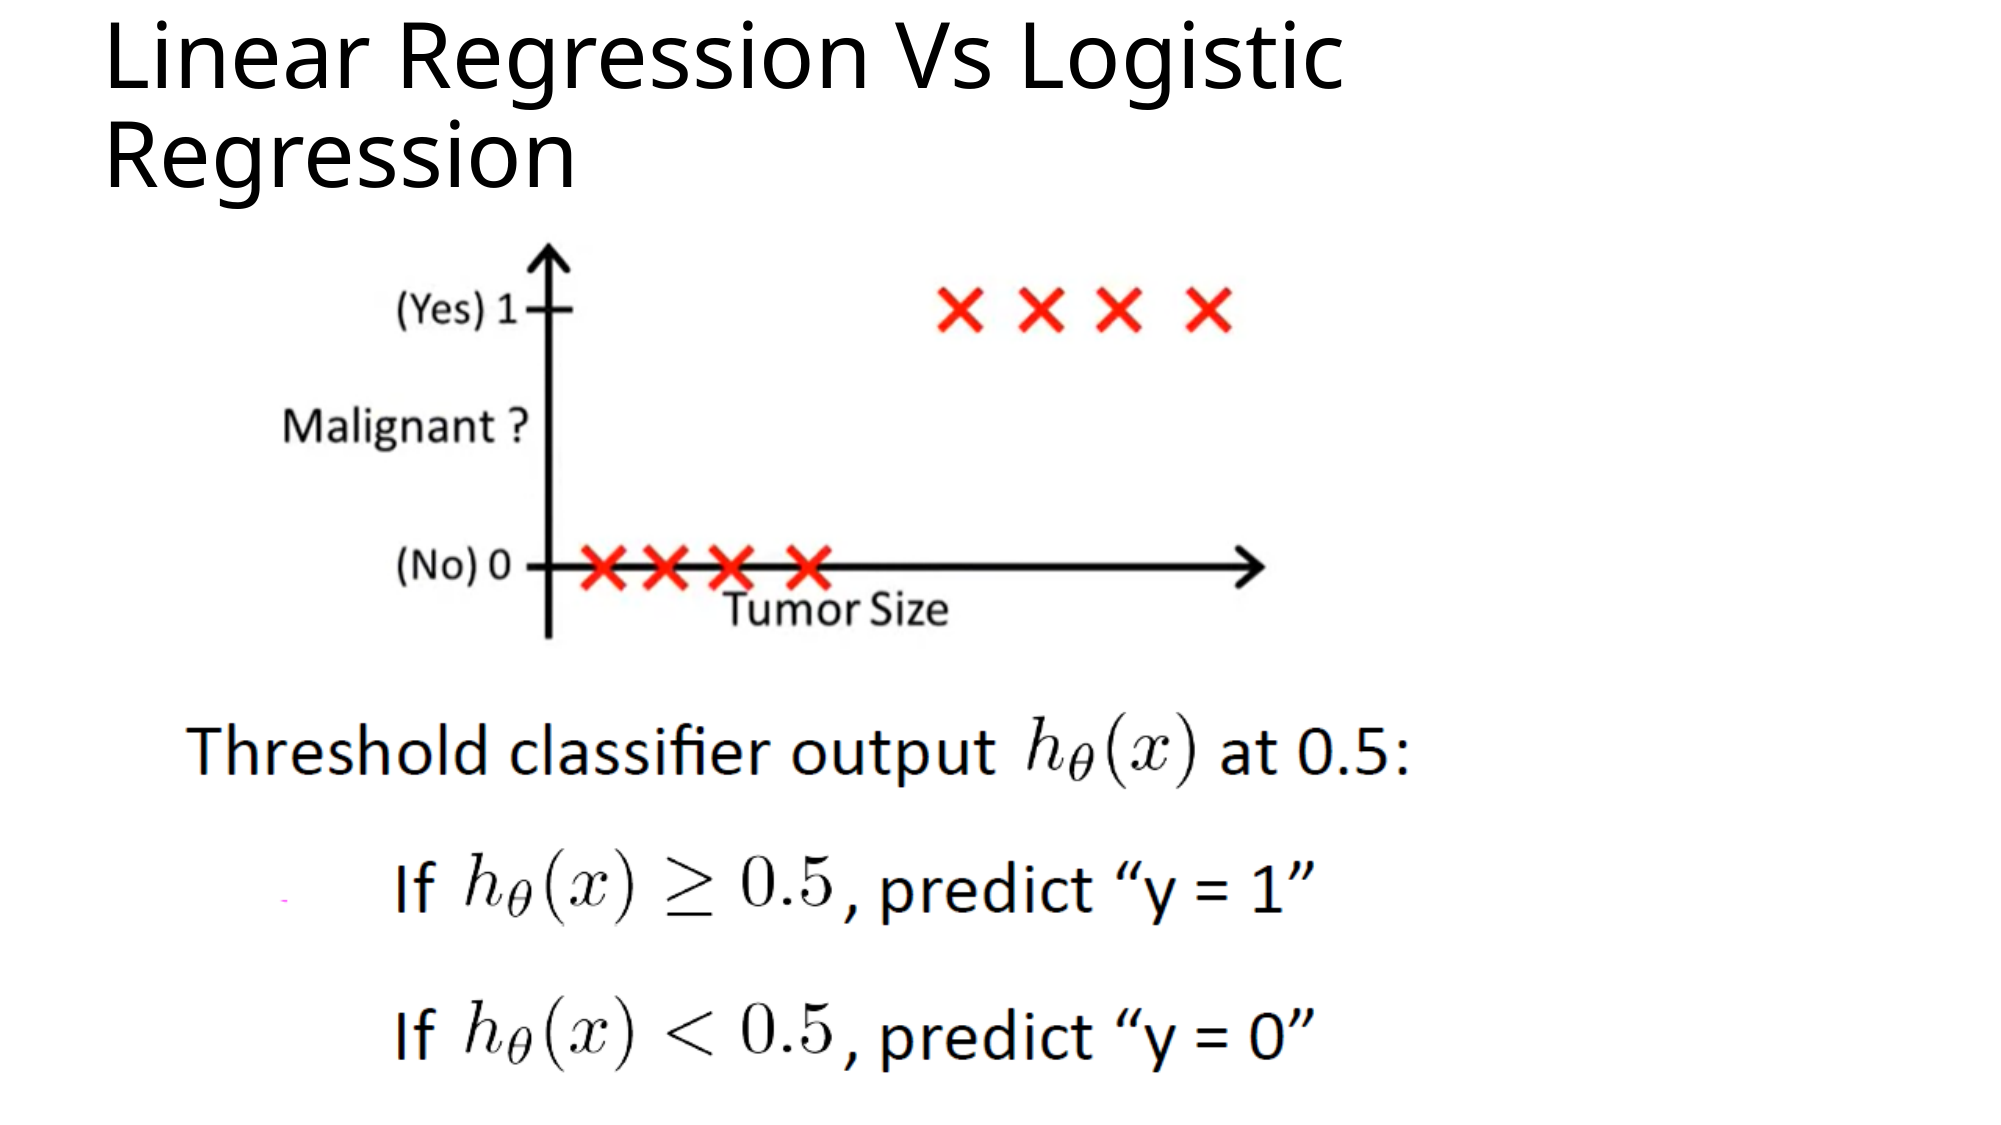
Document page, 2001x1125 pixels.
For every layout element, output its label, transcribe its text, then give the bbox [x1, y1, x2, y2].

picture [167, 678, 1436, 1107]
picture [261, 207, 1342, 649]
title Linear Regression Vs Logistic Regression [87, 0, 1813, 218]
